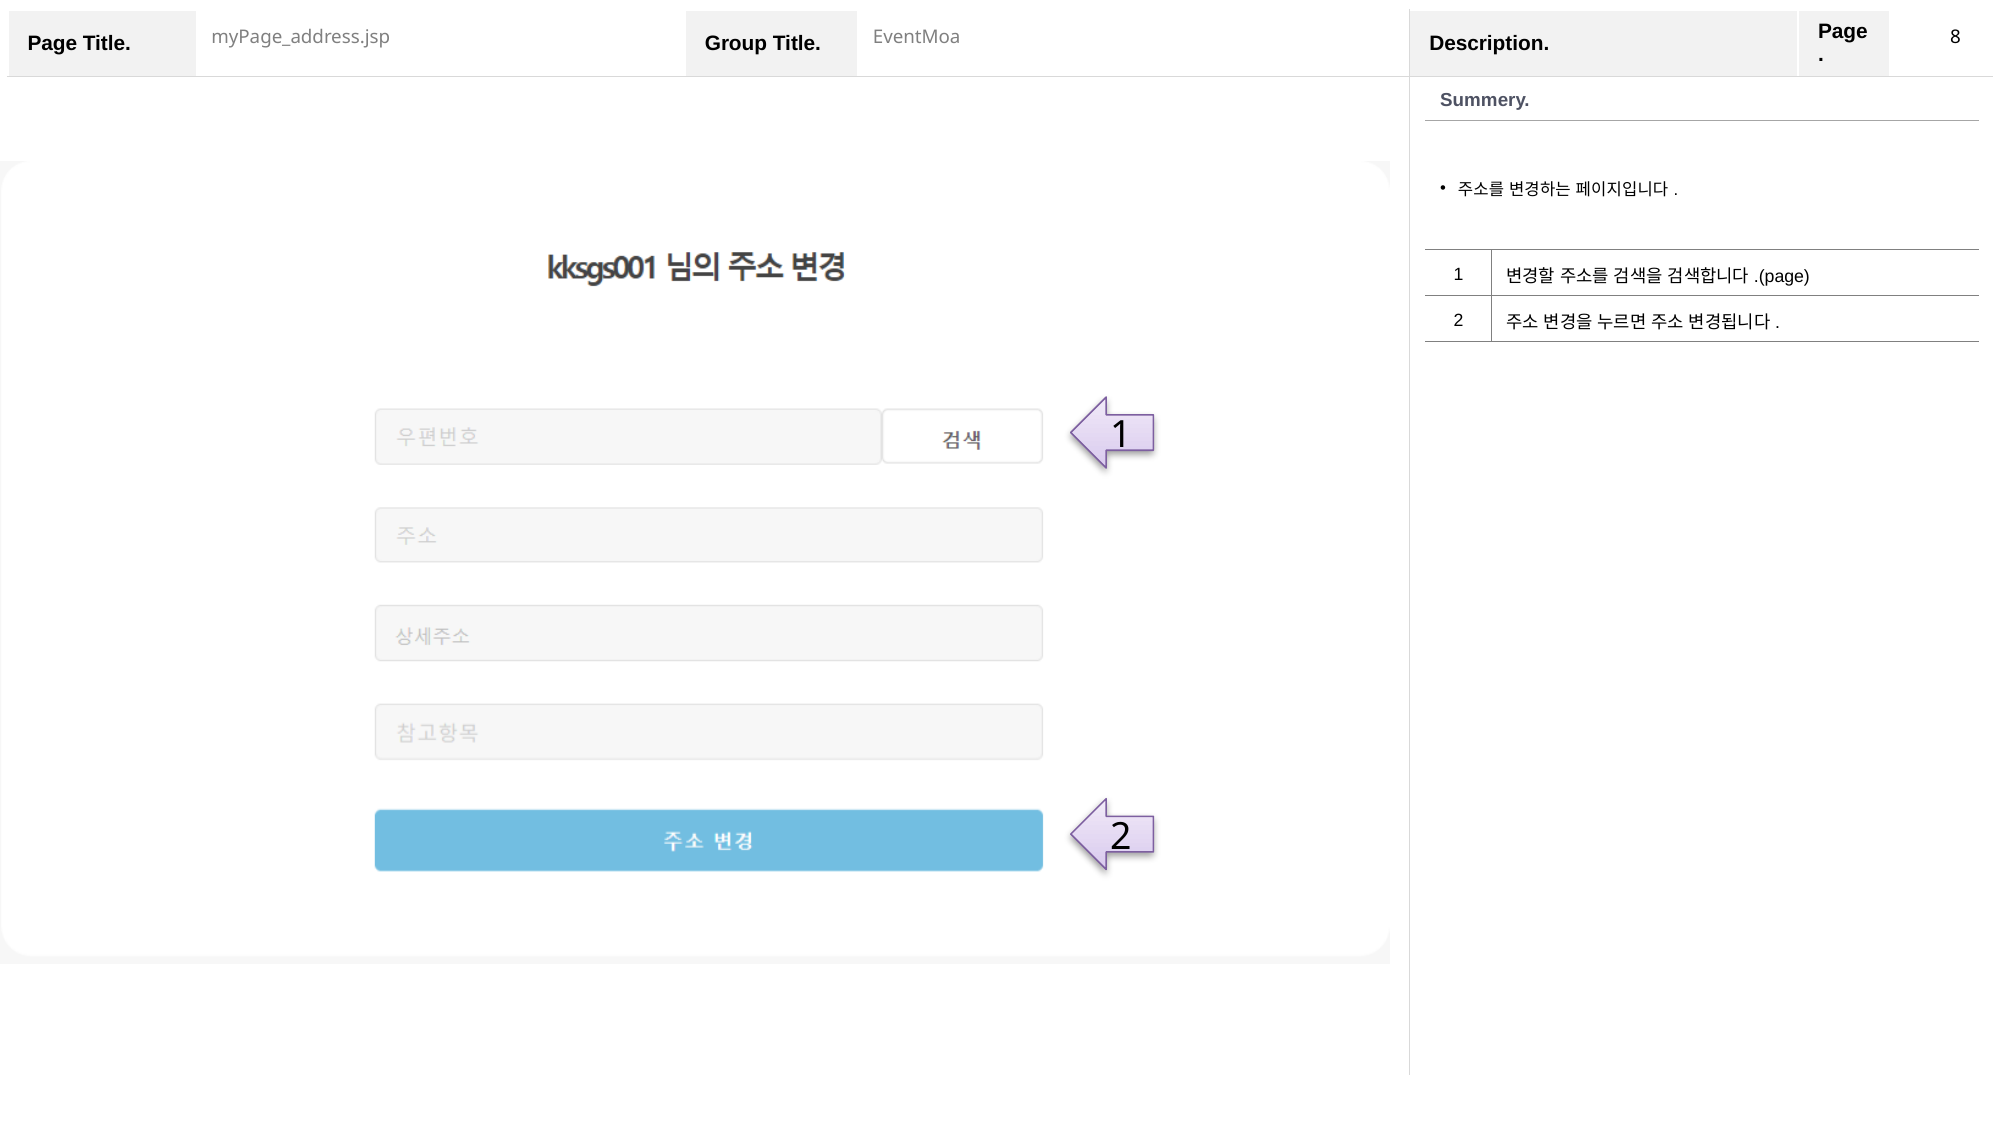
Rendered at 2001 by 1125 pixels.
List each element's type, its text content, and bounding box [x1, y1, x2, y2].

table_cell 주소를 변경하는 페이지입니다. [1425, 121, 1979, 249]
text_box 8 [1935, 17, 1976, 55]
picture [0, 161, 1390, 964]
table_cell 1 [1425, 250, 1491, 295]
table_cell 2 [1425, 296, 1491, 341]
table_cell 주소 변경을 누르면 주소 변경됩니다. [1492, 296, 1979, 341]
table_cell 변경할 주소를 검색을 검색합니다.(page) [1492, 250, 1979, 295]
list EventMoa [858, 18, 1405, 55]
table_header Summery. [1425, 78, 1979, 120]
list myPage_address.jsp [196, 18, 684, 55]
